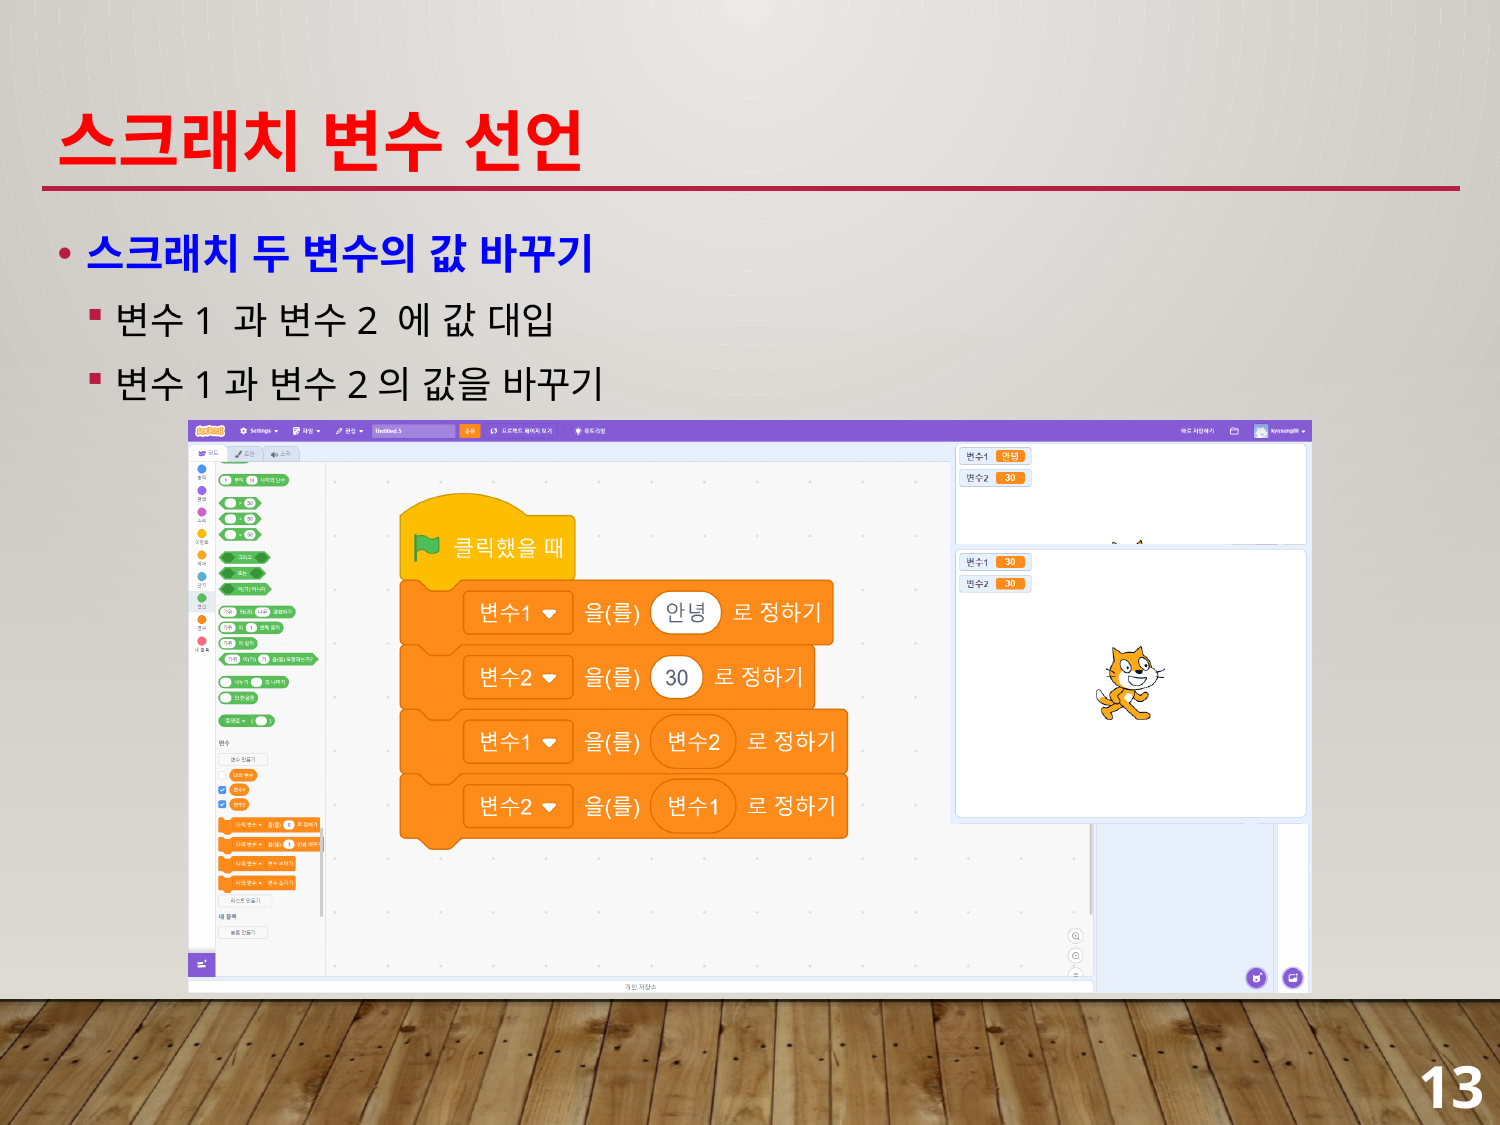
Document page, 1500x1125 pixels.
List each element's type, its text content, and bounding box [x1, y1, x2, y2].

title 스크래치 변수 선언 [42, 16, 1461, 189]
picture [188, 420, 1312, 993]
picture [0, 999, 1500, 1125]
list 스크래치 두 변수의 값 바꾸기 변수1 과 변수2 에 값 대입 변수1과 변수2의 값을 바꾸기 [42, 210, 1461, 993]
